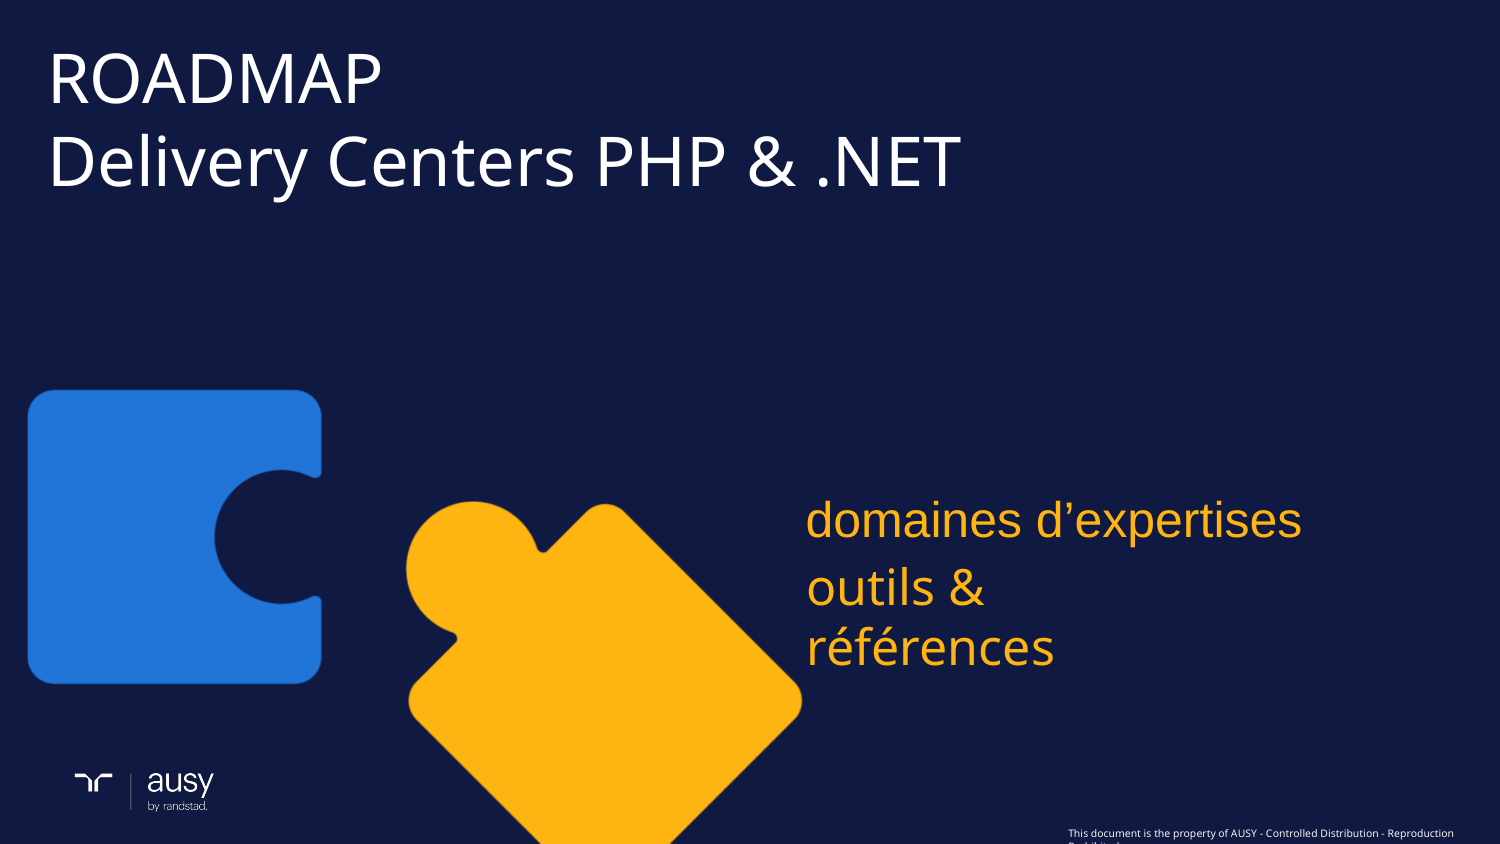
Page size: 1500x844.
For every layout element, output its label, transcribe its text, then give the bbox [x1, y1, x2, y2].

title ROADMAP Delivery Centers PHP & .NET [47, 33, 1239, 247]
picture [0, 230, 842, 844]
text_box outils & références [847, 547, 1260, 624]
list domaines d’expertises [847, 476, 1500, 548]
